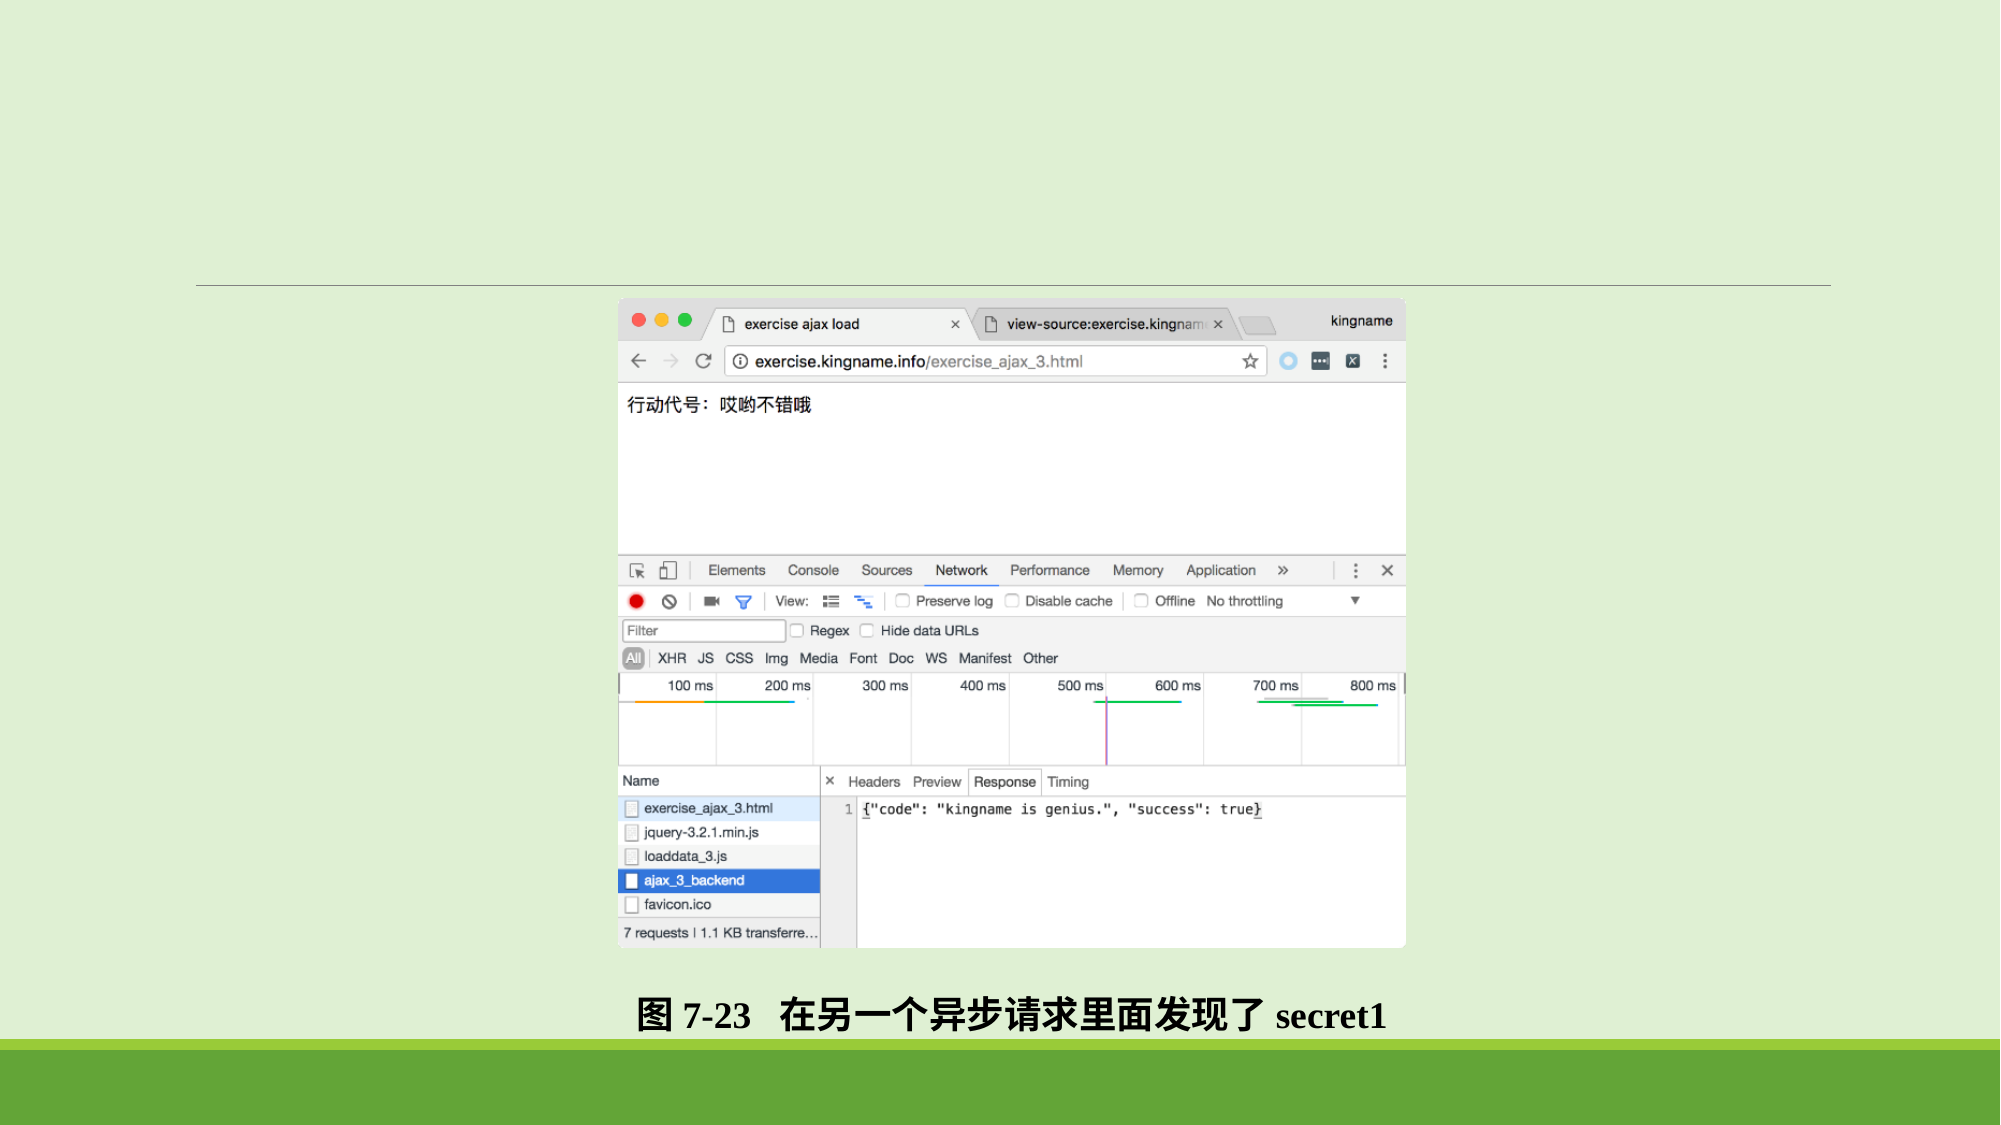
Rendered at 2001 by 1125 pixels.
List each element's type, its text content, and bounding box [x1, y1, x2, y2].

picture [618, 298, 1406, 948]
text_box 图7-23 在另一个异步请求里面发现了secret1 [621, 983, 1403, 1044]
